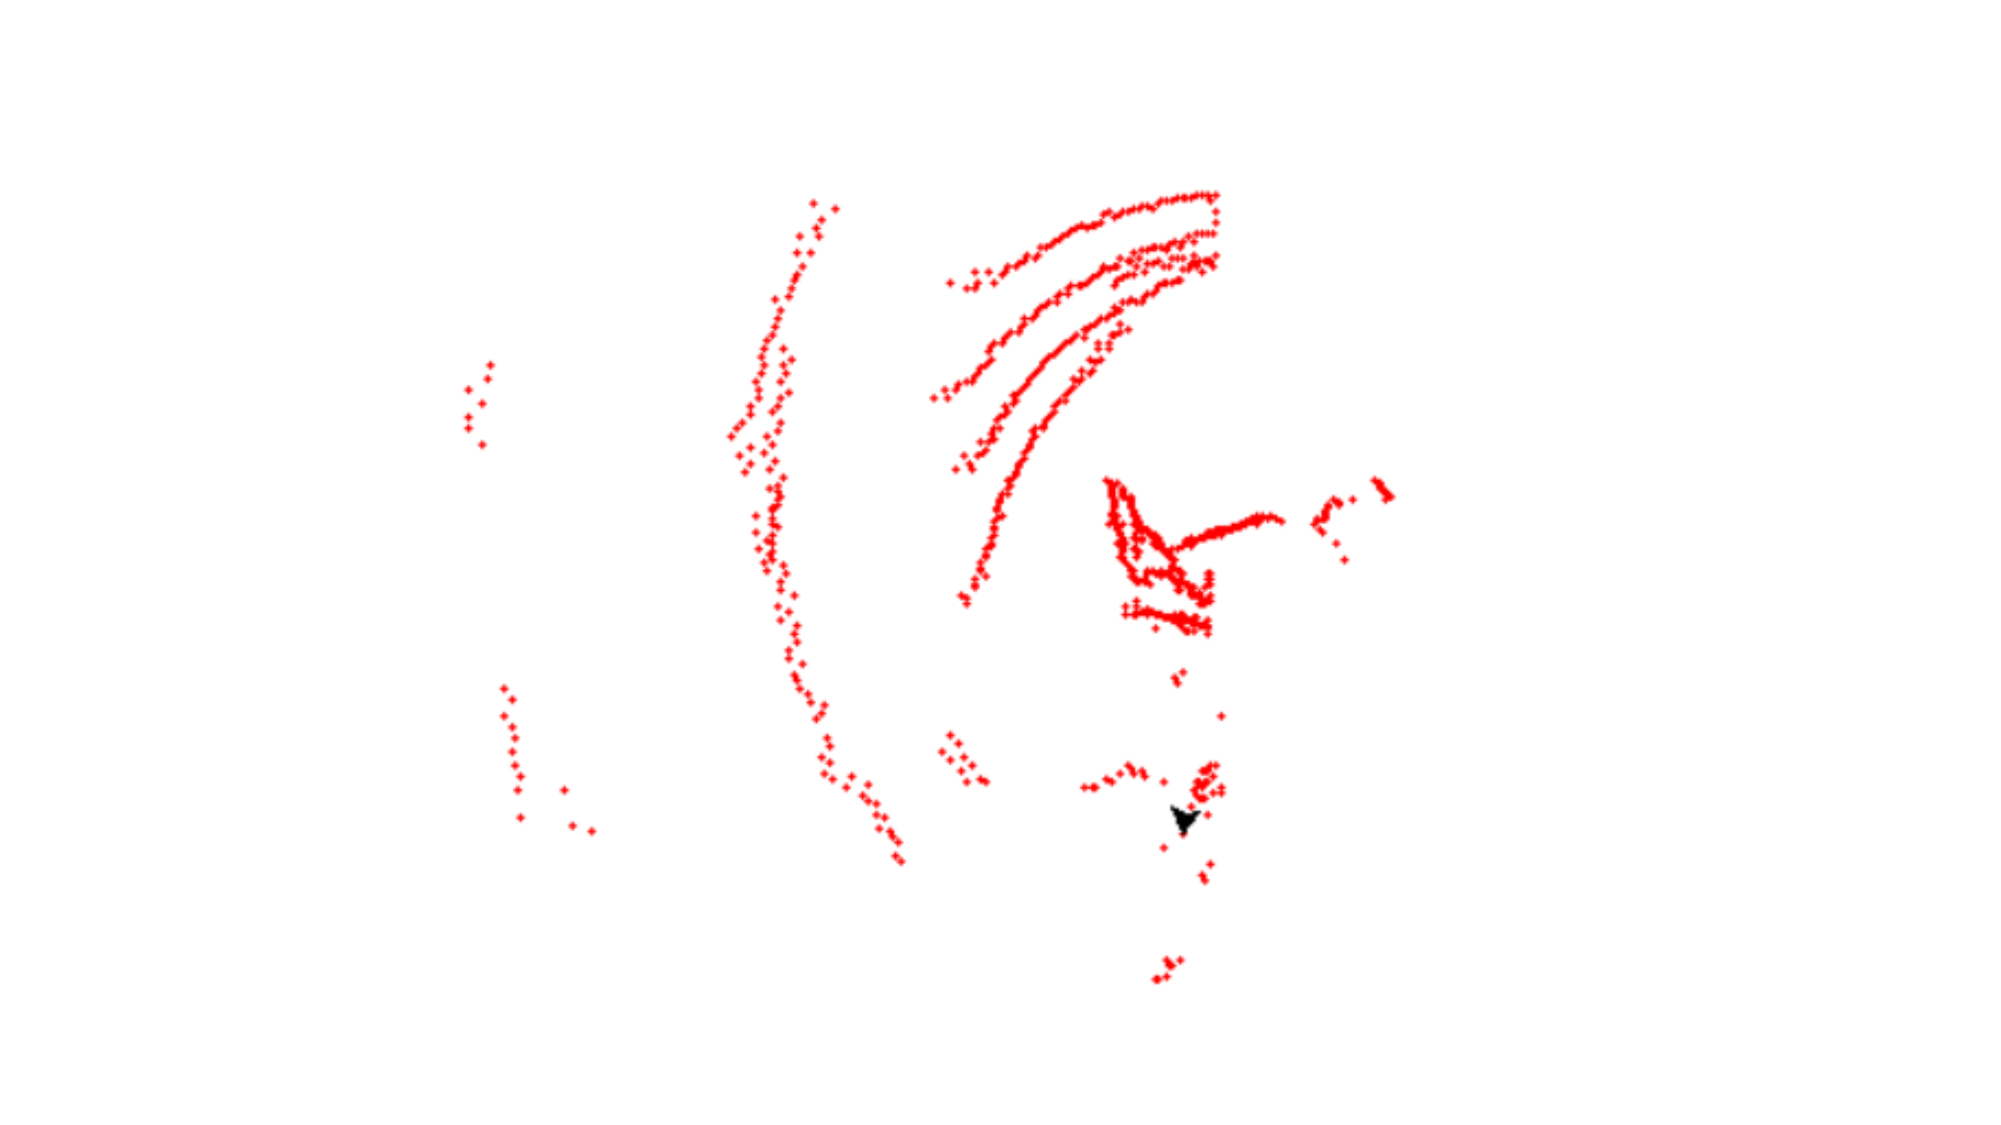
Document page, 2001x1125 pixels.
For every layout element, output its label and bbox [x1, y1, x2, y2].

list [434, 35, 1565, 1090]
